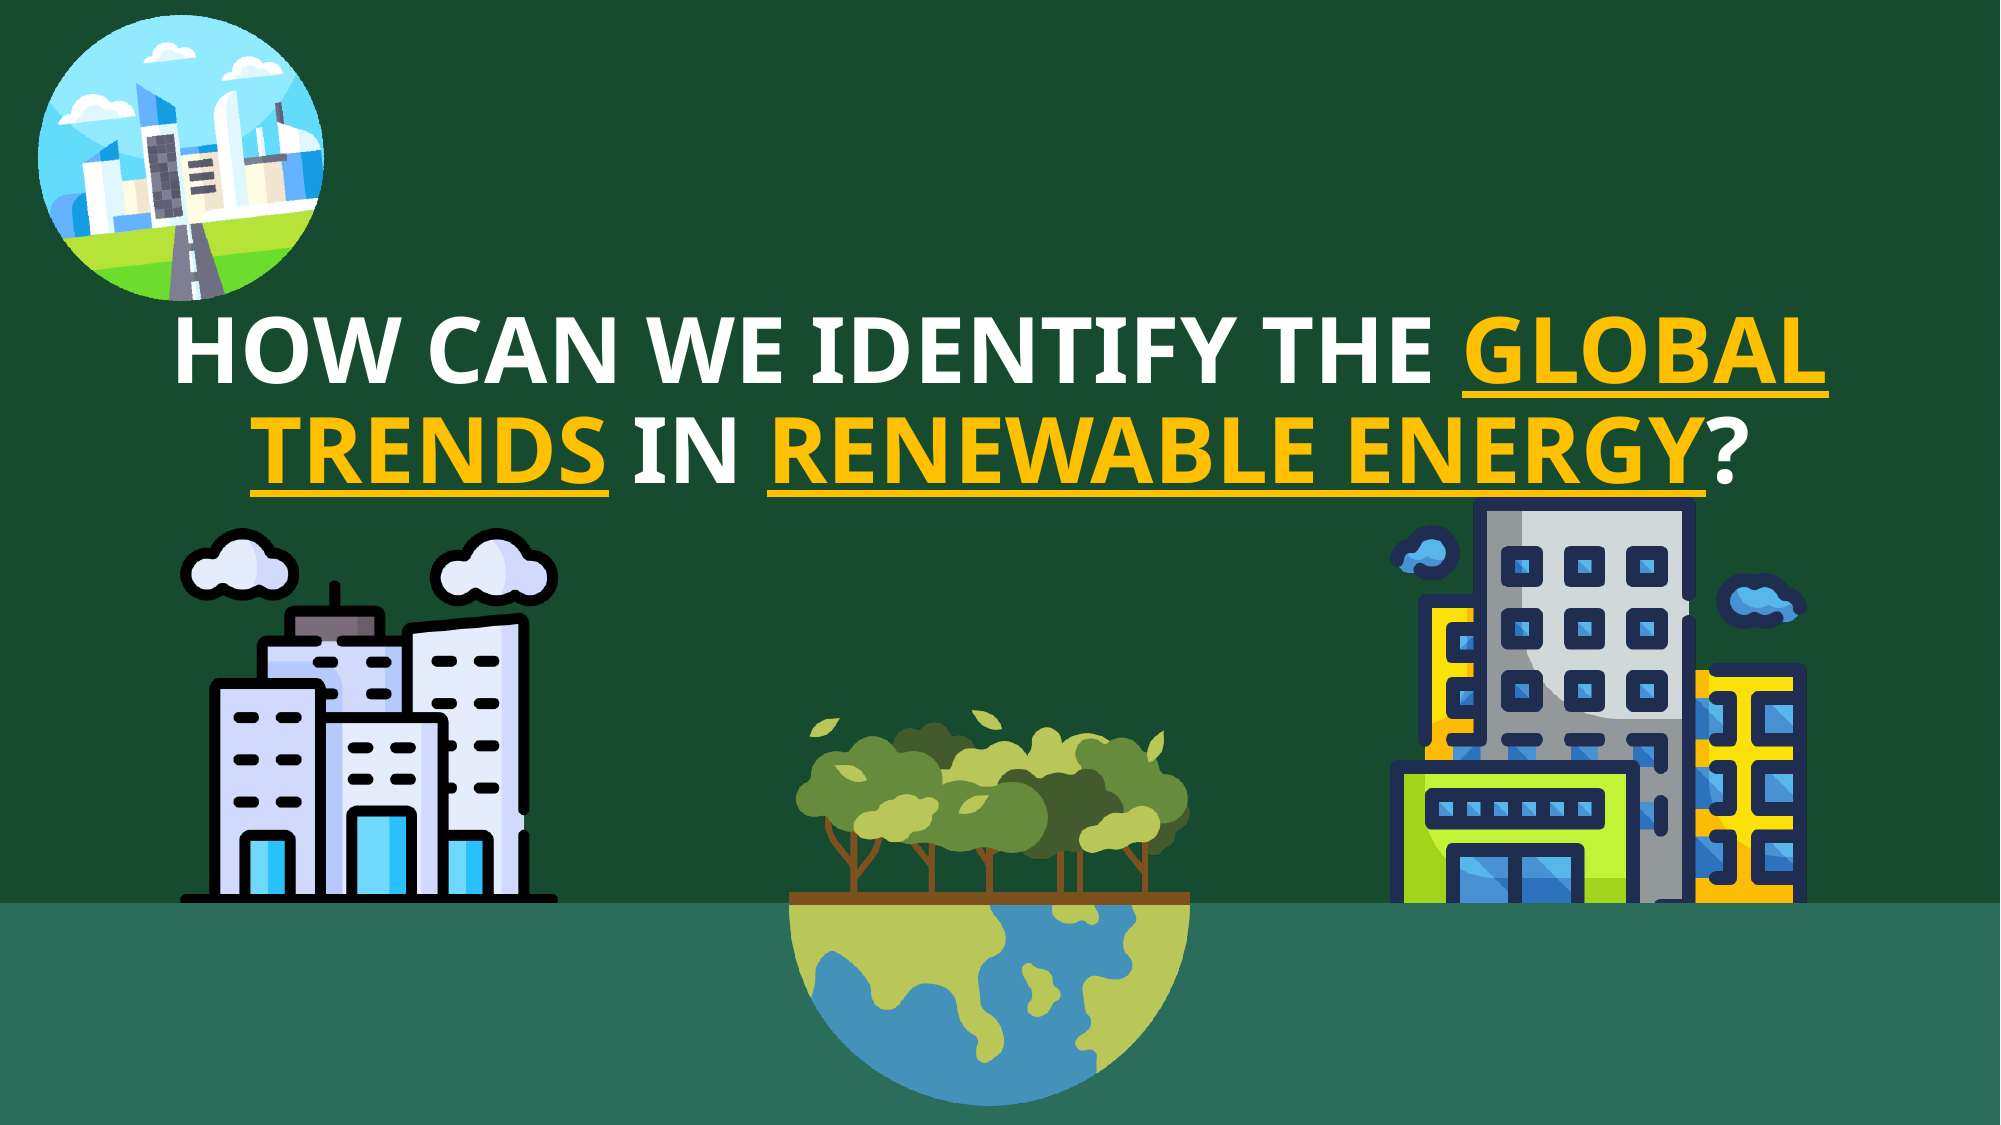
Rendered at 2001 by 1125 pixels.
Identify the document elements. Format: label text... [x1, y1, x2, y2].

title HOW CAN WE IDENTIFY THE GLOBAL TRENDS IN RENEWABLE ENERGY? [137, 295, 1863, 513]
picture [23, 0, 339, 316]
text_box [0, 903, 2000, 1125]
picture [781, 697, 1197, 1113]
picture [180, 527, 558, 906]
picture [1376, 482, 1820, 927]
